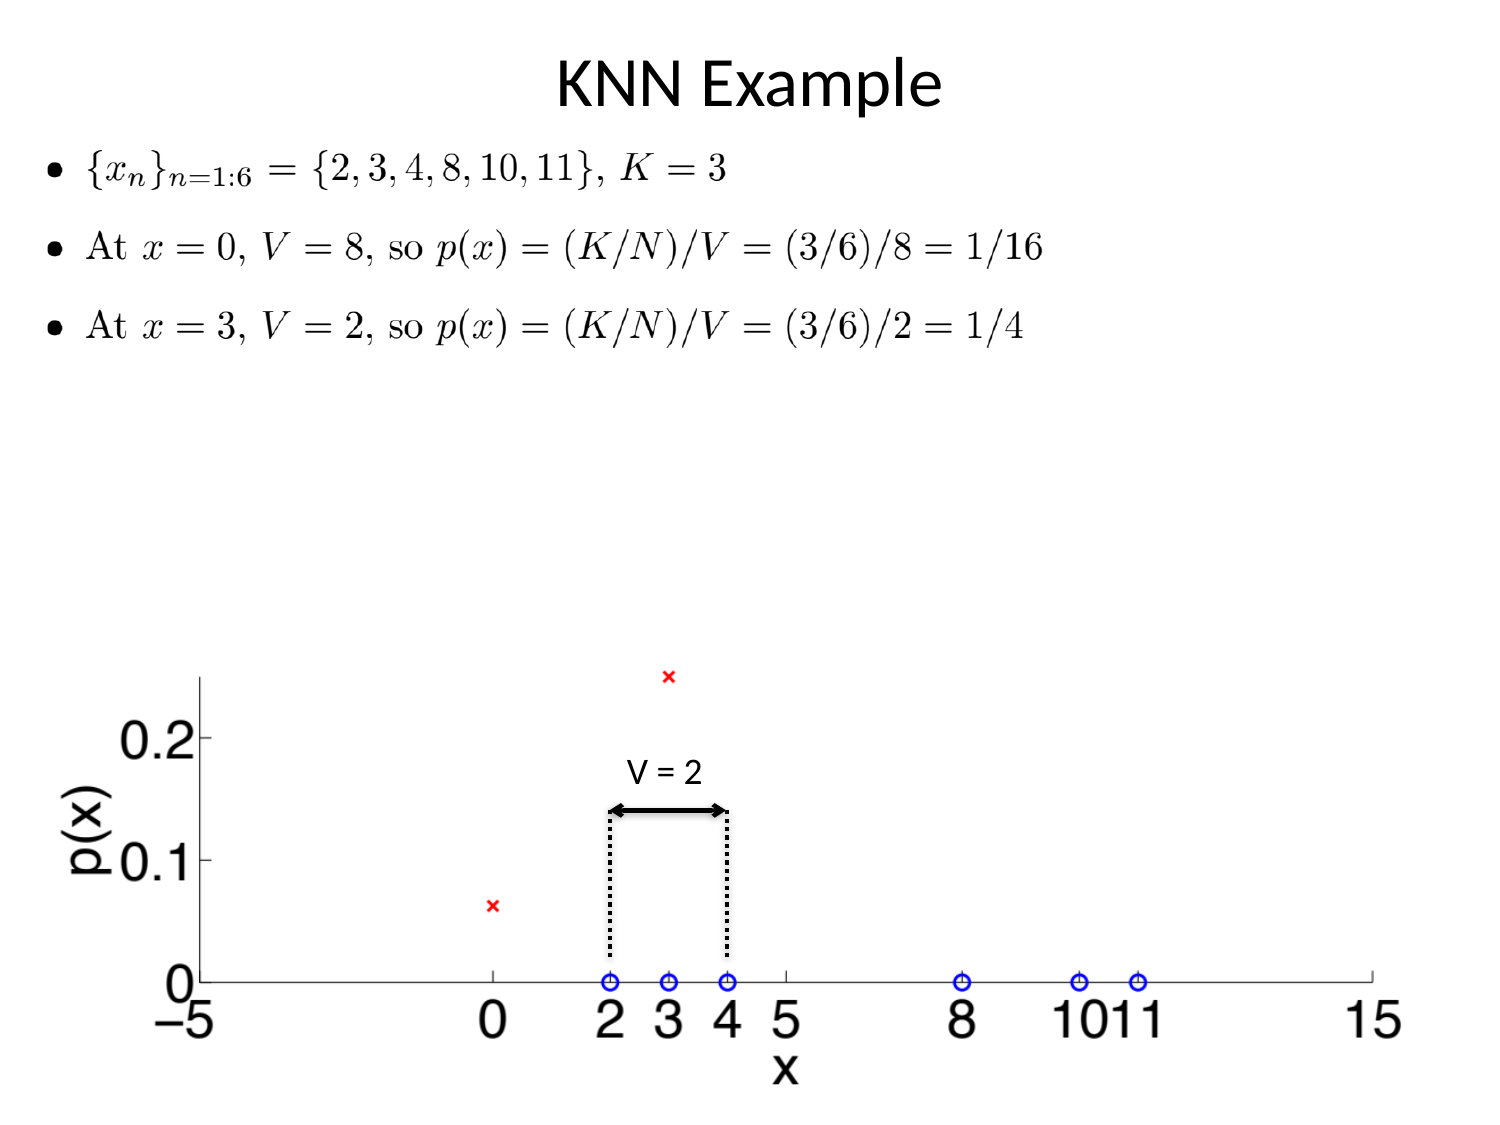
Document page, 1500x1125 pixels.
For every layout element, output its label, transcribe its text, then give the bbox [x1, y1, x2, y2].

picture [47, 663, 1407, 1097]
title KNN Example [75, 0, 1425, 173]
picture [47, 148, 1182, 367]
